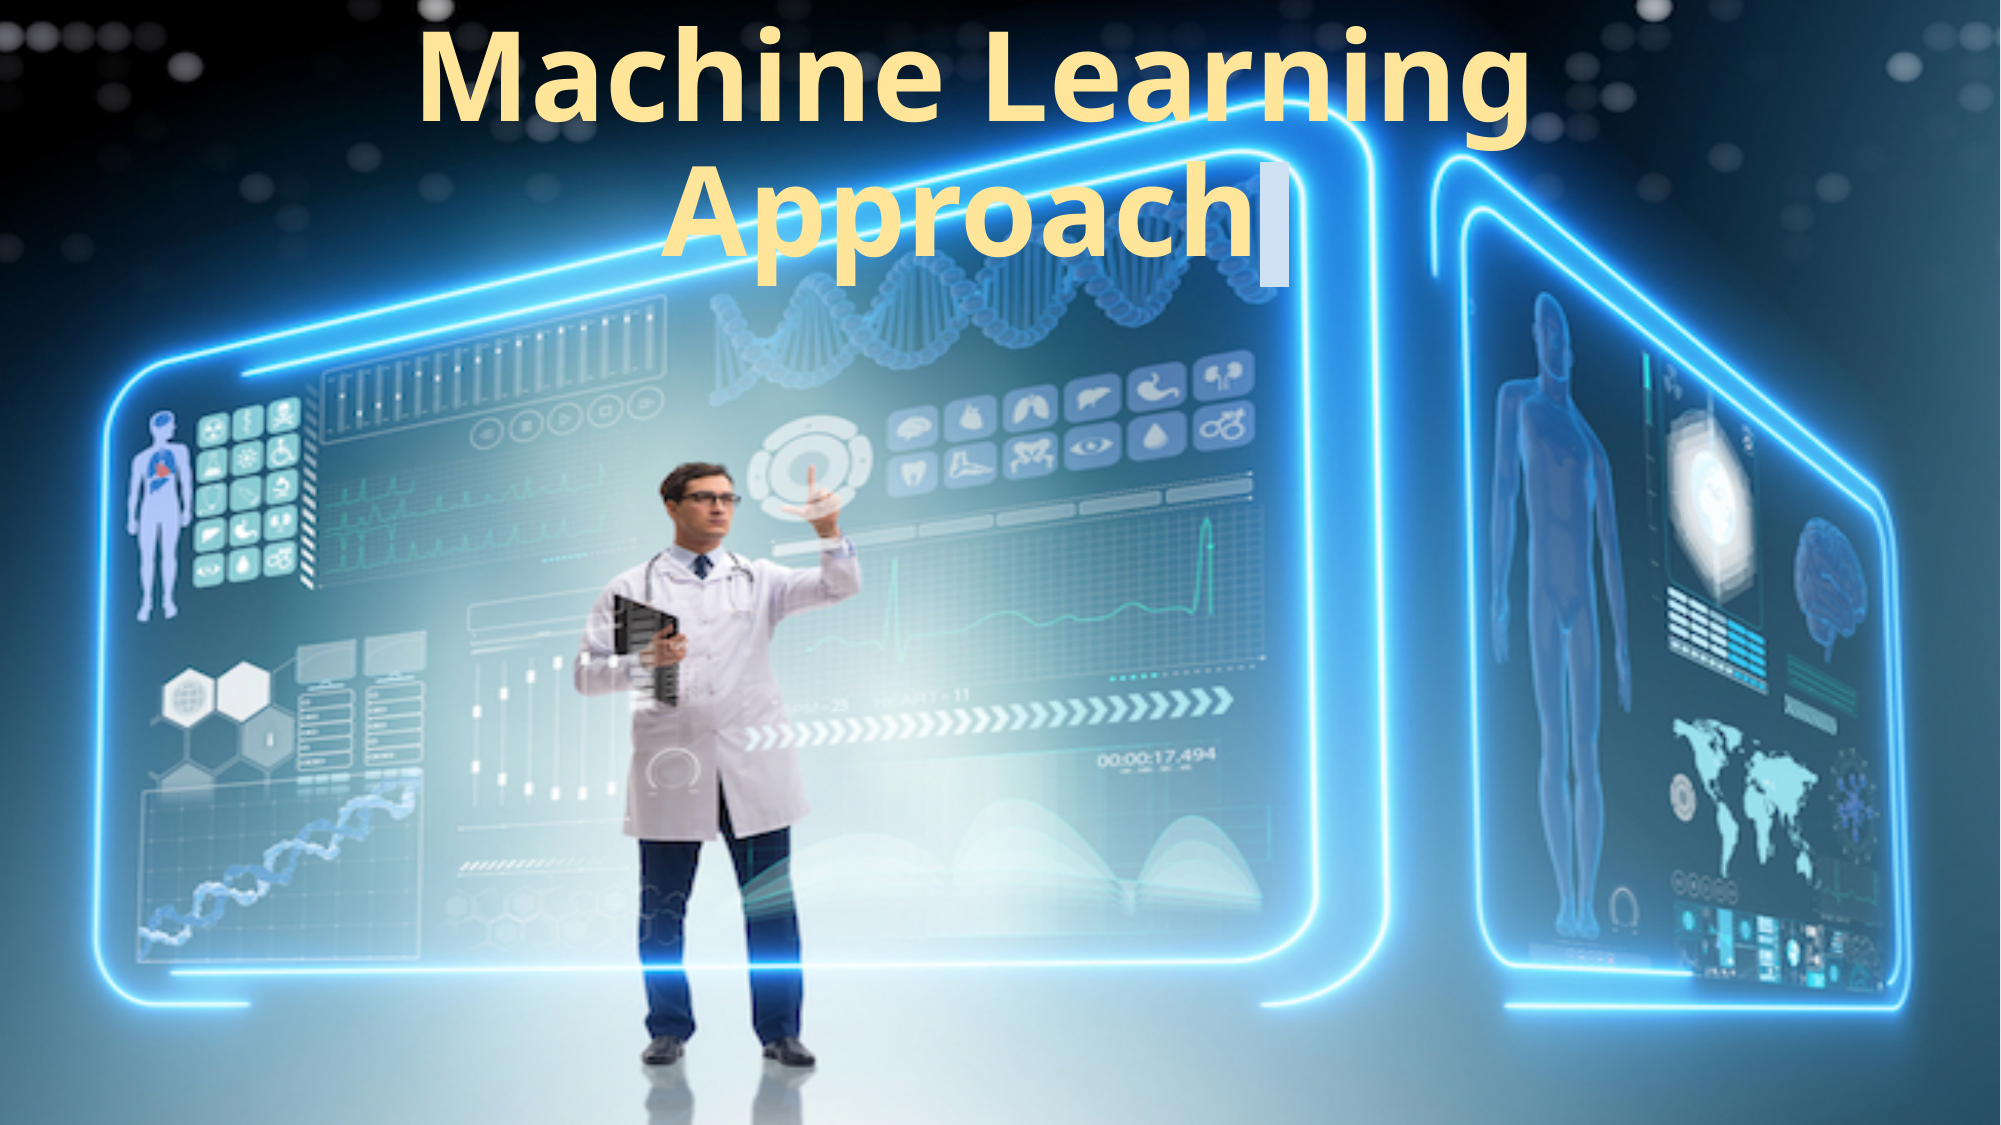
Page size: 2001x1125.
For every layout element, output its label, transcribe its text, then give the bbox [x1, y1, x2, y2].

picture [0, 0, 2001, 1125]
title Diabetes Prediction: A Machine Learning Approach [225, 24, 1726, 291]
